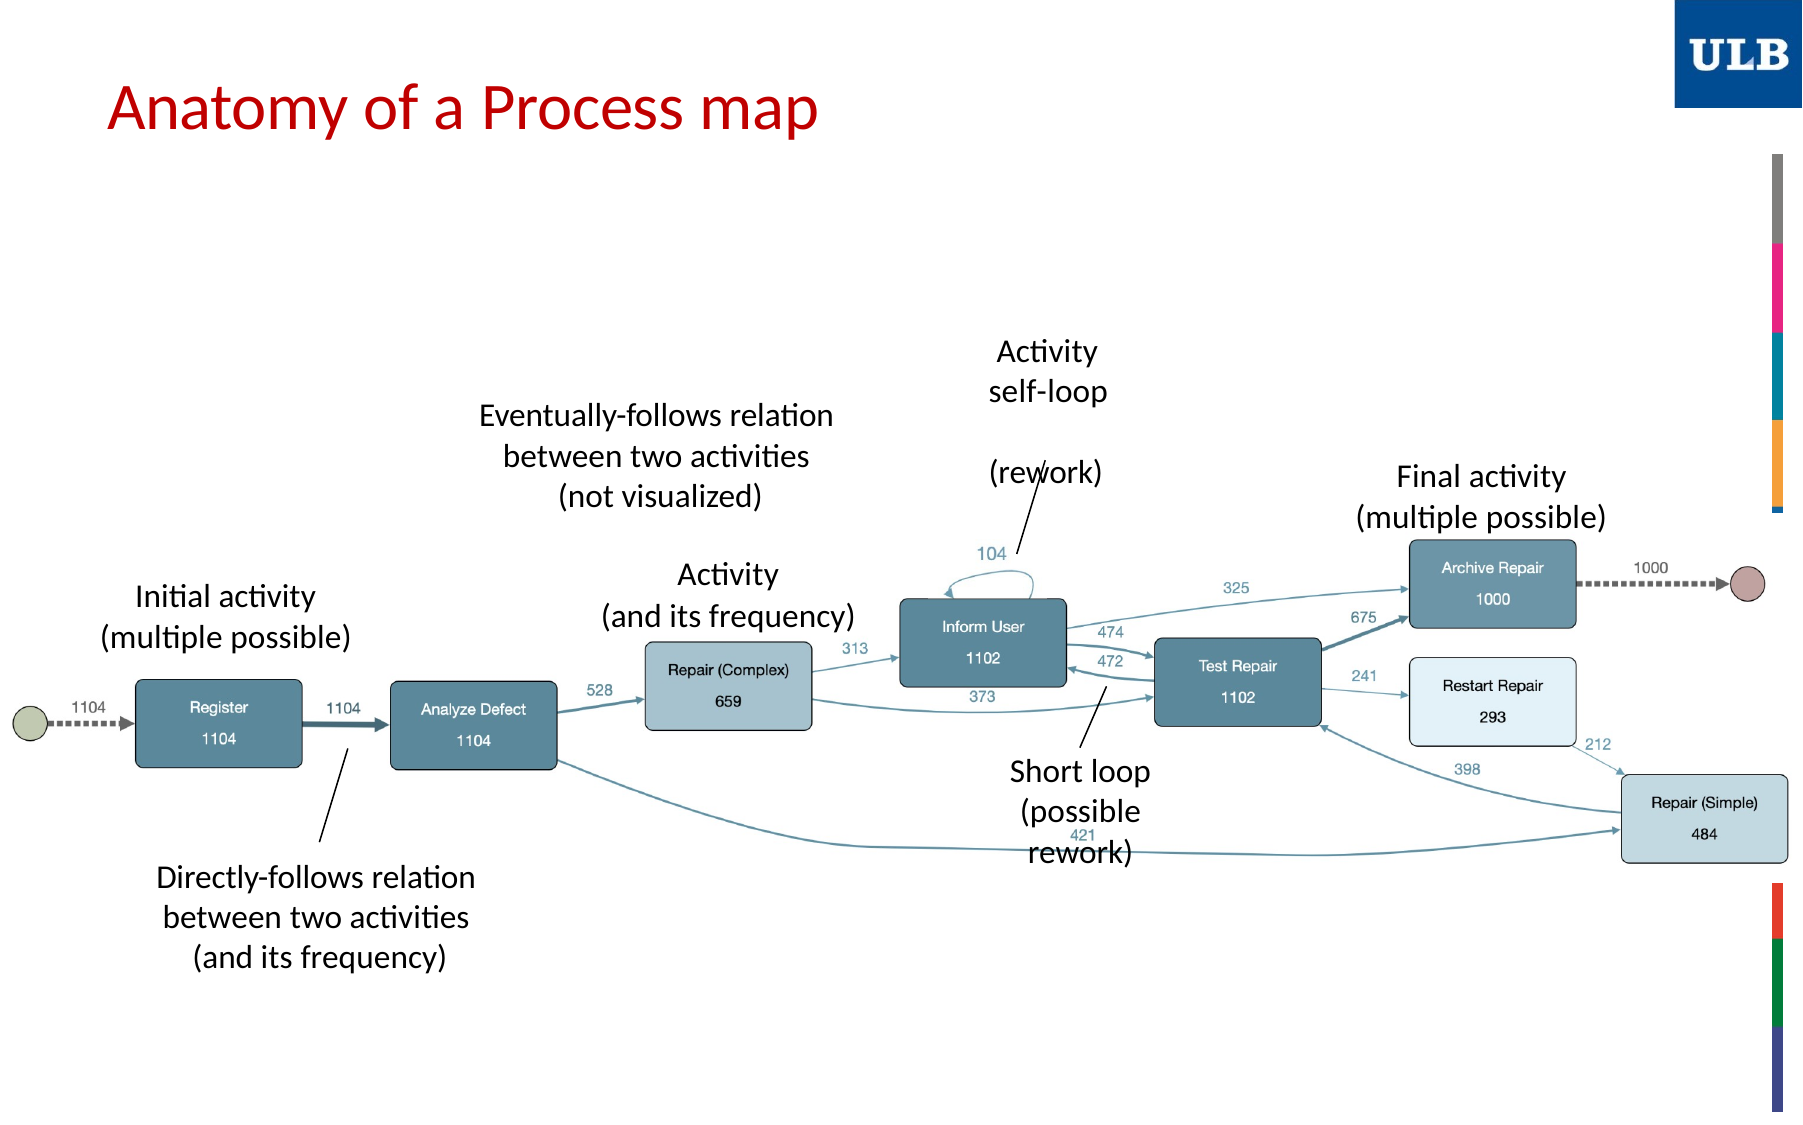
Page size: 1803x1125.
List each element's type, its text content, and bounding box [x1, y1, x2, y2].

title Anatomy of a Process map [105, 61, 828, 252]
picture [0, 420, 1802, 1112]
picture [1772, 154, 1783, 333]
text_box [318, 459, 1108, 844]
text_box Final activity (multiple possible) [1353, 452, 1612, 512]
text_box Directly-follows relation between two activities (and its frequency) [153, 893, 485, 976]
text_box Activity self-loop (rework) [986, 327, 1110, 460]
picture [1674, 0, 1802, 108]
text_box Eventually-follows relation between two activities (not visualized) [476, 391, 843, 457]
